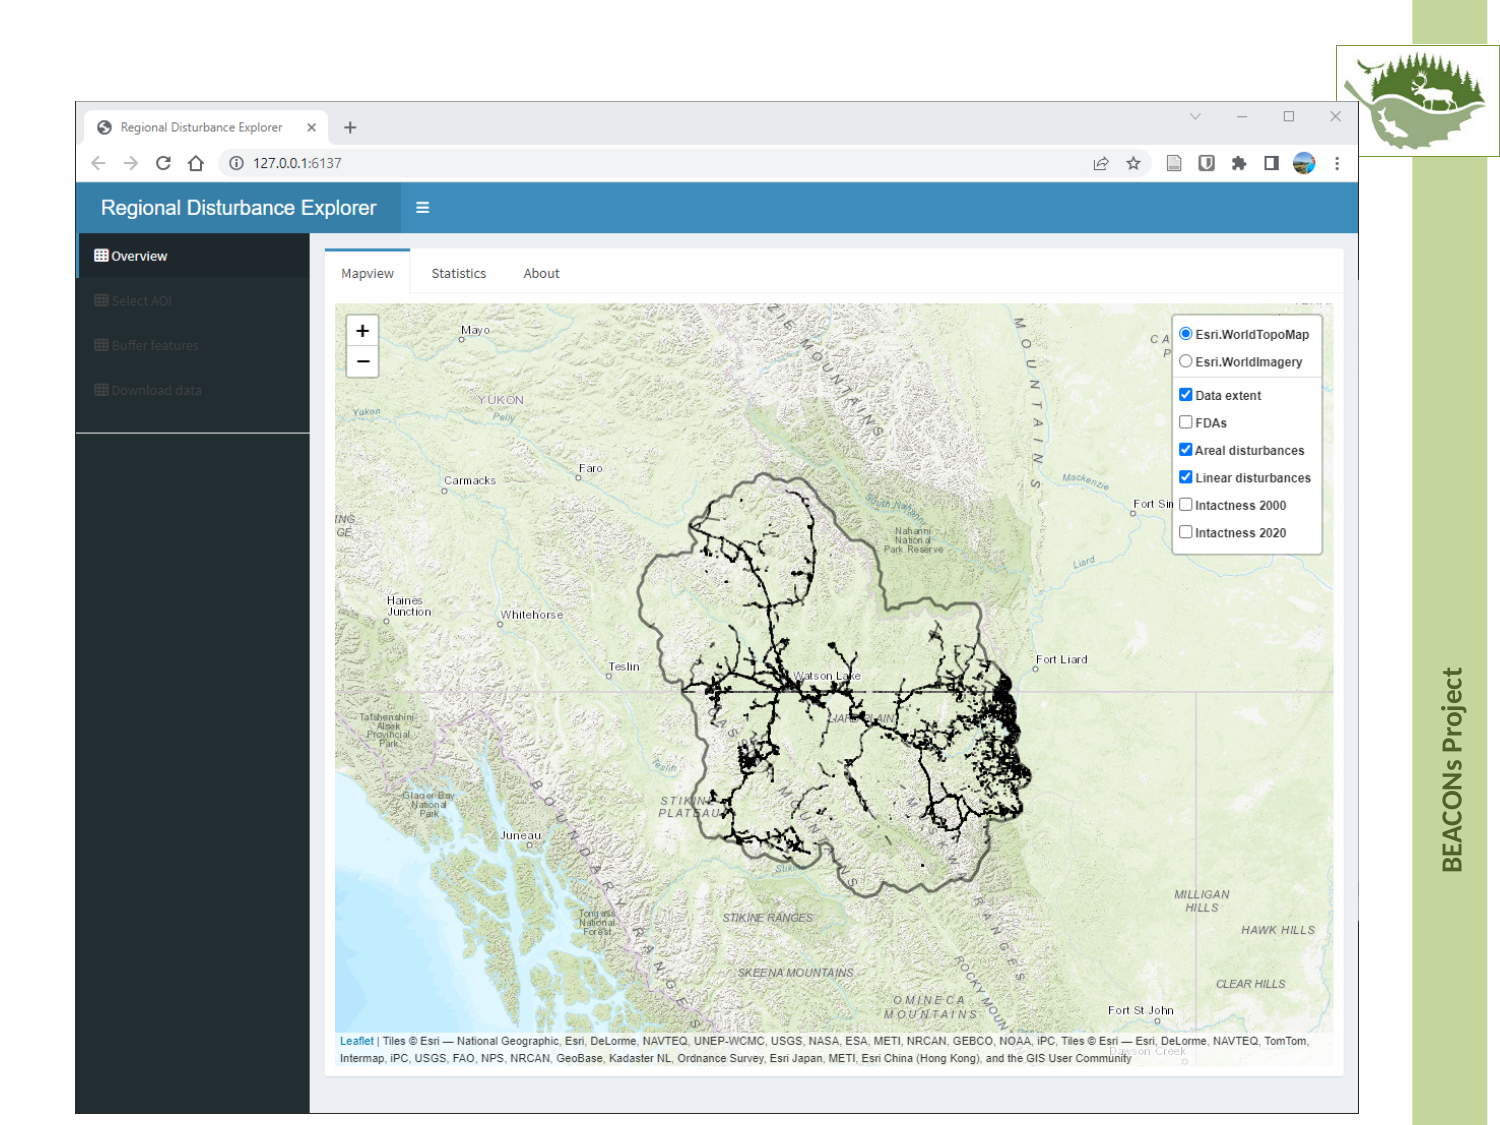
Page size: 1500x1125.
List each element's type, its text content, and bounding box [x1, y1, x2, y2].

title Disturbance Explorer – Overview [75, 45, 1425, 233]
picture [1425, 46, 1499, 156]
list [74, 101, 1360, 1114]
